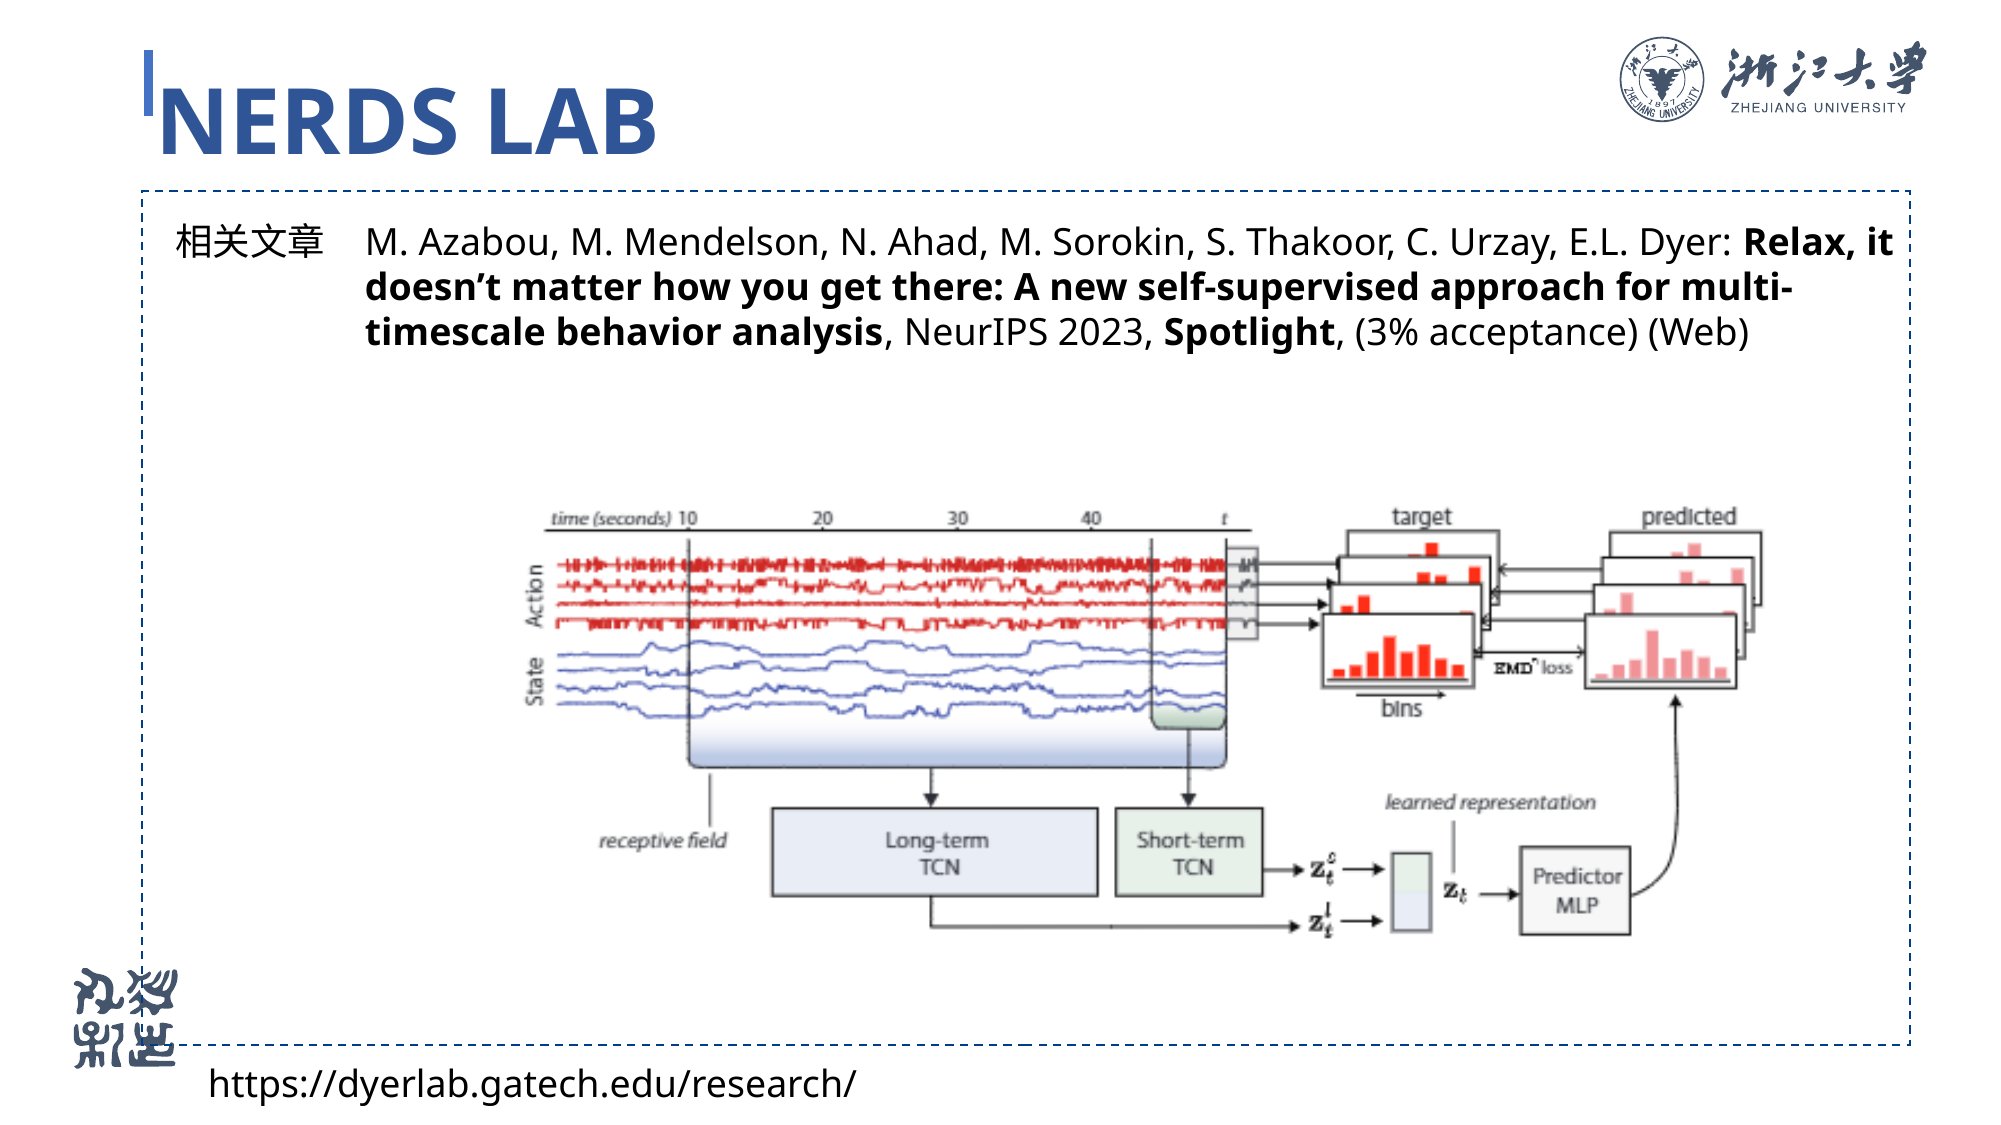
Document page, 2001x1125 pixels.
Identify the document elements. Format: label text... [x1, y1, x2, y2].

text_box https://dyerlab.gatech.edu/research/ [193, 1052, 873, 1113]
text_box NERDS LAB [139, 65, 1631, 184]
text_box M. Azabou, M. Mendelson, N. Ahad, M. Sorokin, S. Thakoor, C. Urzay, E.L. Dyer: Relax, it doesn’t matter how you get there: A new self-supervised approach for multi-timescale behavior analysis, NeurIPS 2023, Spotlight, (3% acceptance) (Web) [350, 210, 1910, 361]
picture [479, 408, 1826, 950]
text_box 相关文章 [160, 210, 341, 271]
text_box [141, 190, 1911, 1046]
